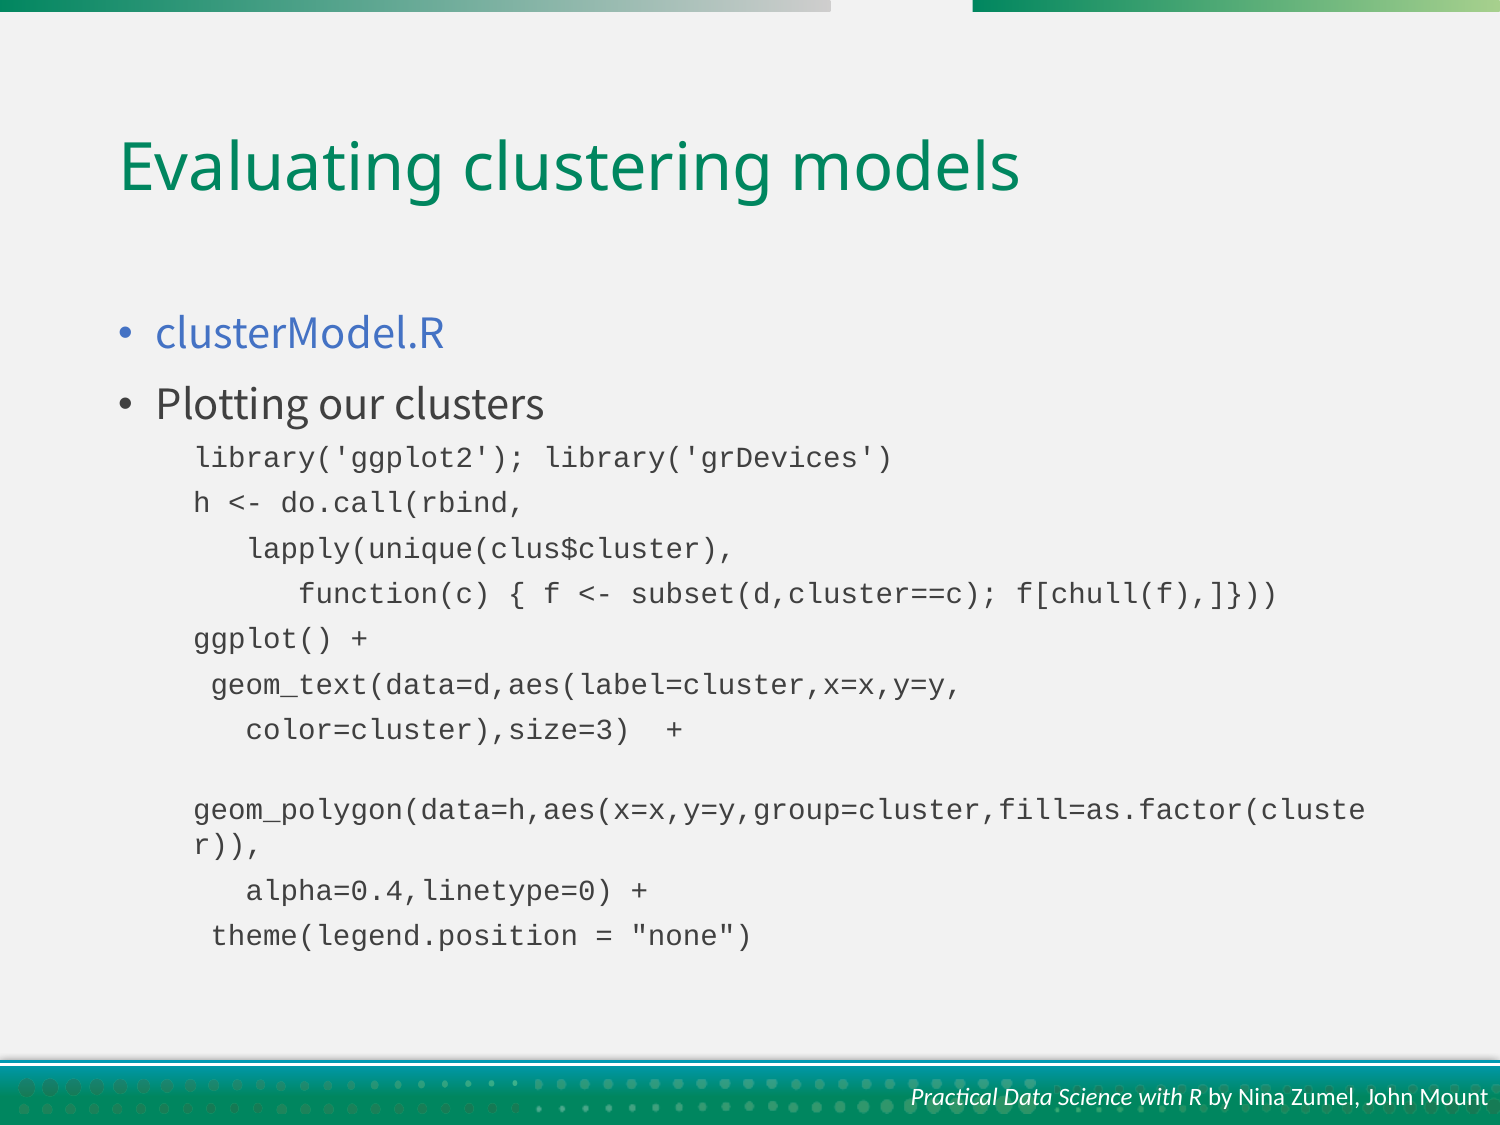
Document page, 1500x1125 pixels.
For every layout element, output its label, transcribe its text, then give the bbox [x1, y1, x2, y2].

list clusterModel.R Plotting our clusters library('ggplot2'); library('grDevices') h <- do.call(rbind, lapply(unique(clus$cluster), function(c) { f <- subset(d,cluster==c); f[chull(f),]})) ggplot() + geom_text(data=d,aes(label=cluster,x=x,y=y, color=cluster),size=3) + geom_polygon(data=h,aes(x=x,y=y,group=cluster,fill=as.factor(cluster)), alpha=0.4,linetype=0) + theme(legend.position = "none") [103, 299, 1397, 1014]
text_box Practical Data Science with R by Nina Zumel, John Mount [895, 1072, 1500, 1125]
title Evaluating clustering models [103, 59, 1397, 278]
